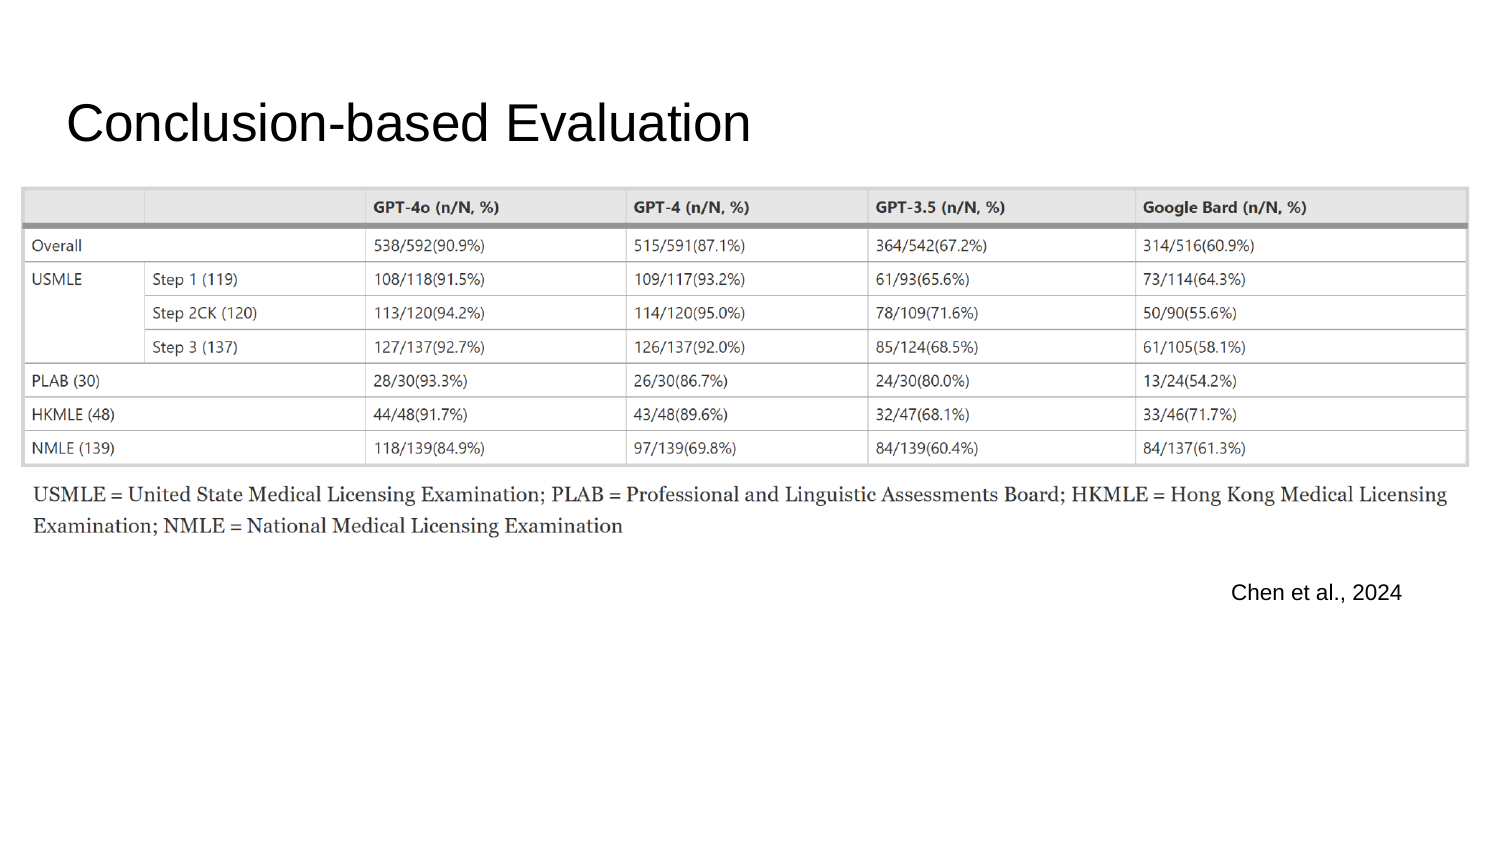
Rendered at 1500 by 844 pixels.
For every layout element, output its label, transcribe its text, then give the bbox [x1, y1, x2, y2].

title Conclusion-based Evaluation [51, 72, 1449, 167]
picture [15, 172, 1485, 553]
list Chen et al., 2024 [1081, 561, 1465, 641]
